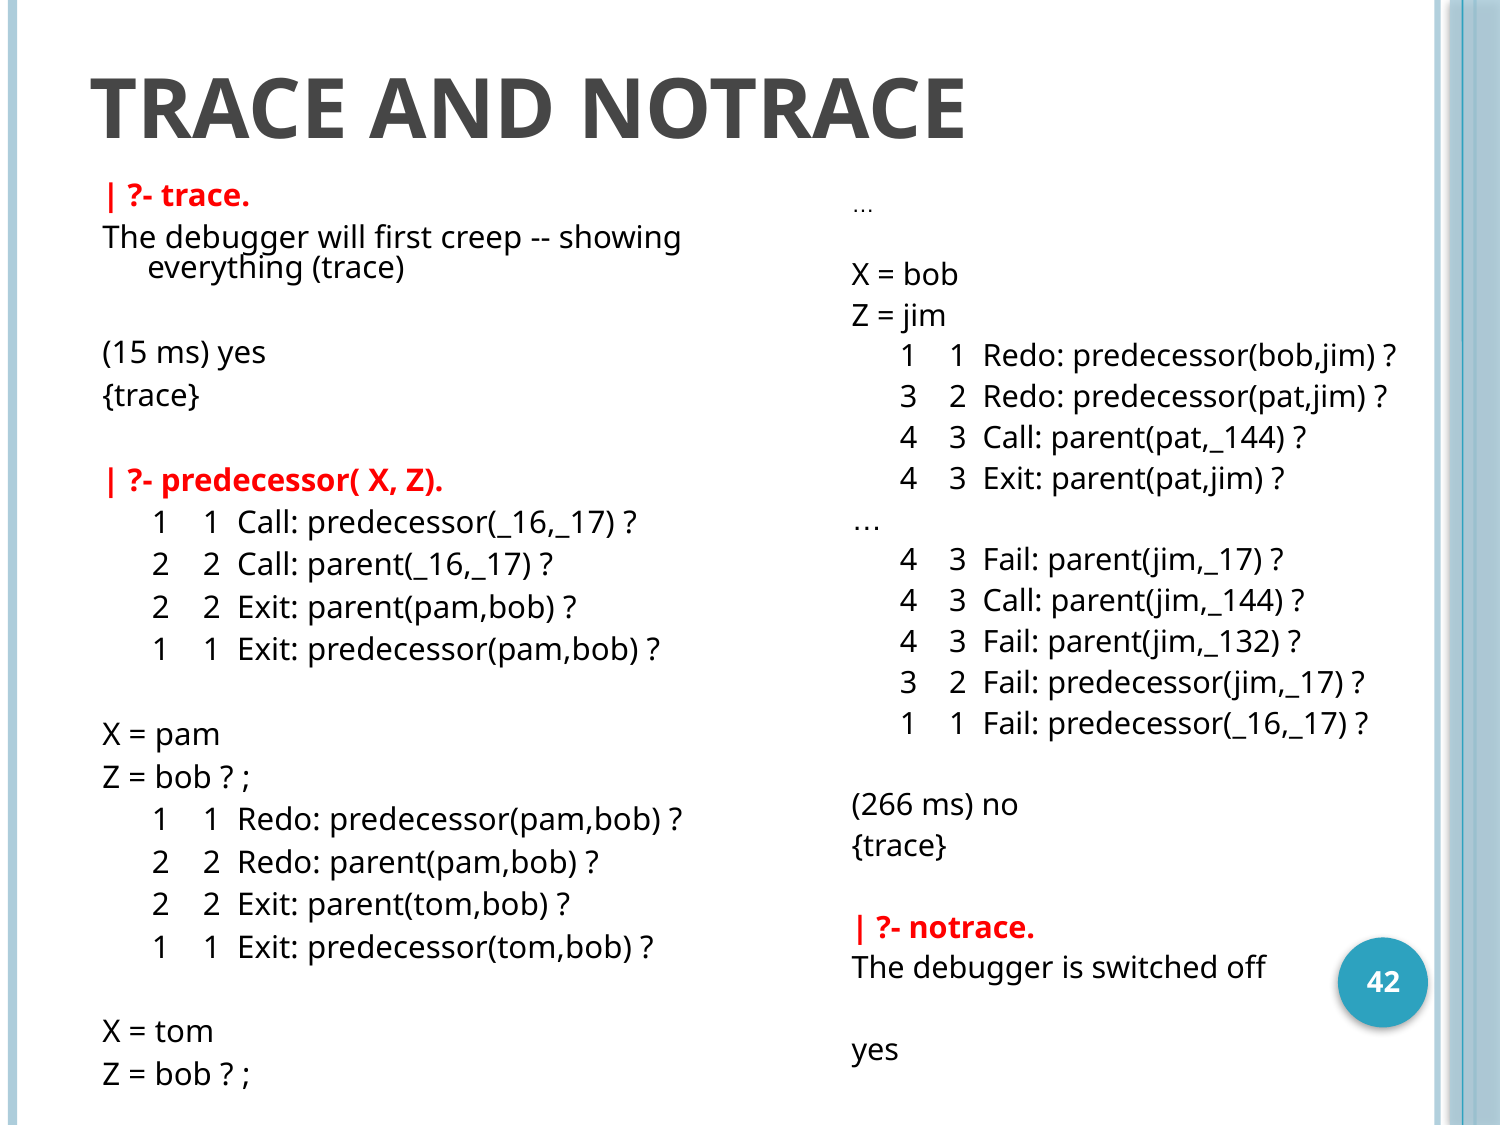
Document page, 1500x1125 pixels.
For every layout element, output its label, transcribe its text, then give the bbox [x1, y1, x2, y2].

list … X = bob Z = jim 1 1 Redo: predecessor(bob,jim) ? 3 2 Redo: predecessor(pat,jim) ? 4 3 Call: parent(pat,_144) ? 4 3 Exit: parent(pat,jim) ? … 4 3 Fail: parent(jim,_17) ? 4 3 Call: parent(jim,_144) ? 4 3 Fail: parent(jim,_132) ? 3 2 Fail: predecessor(jim,_17) ? 1 1 Fail: predecessor(_16,_17) ? (266 ms) no {trace} | ?- notrace. The debugger is switched off yes [836, 187, 1425, 1088]
slide_number 42 [1425, 940, 1434, 1027]
list | ?- trace. The debugger will first creep -- showing everything (trace) (15 ms) yes {trace} | ?- predecessor( X, Z). 1 1 Call: predecessor(_16,_17) ? 2 2 Call: parent(_16,_17) ? 2 2 Exit: parent(pam,bob) ? 1 1 Exit: predecessor(pam,bob) ? X = pam Z = bob ? ; 1 1 Redo: predecessor(pam,bob) ? 2 2 Redo: parent(pam,bob) ? 2 2 Exit: parent(tom,bob) ? 1 1 Exit: predecessor(tom,bob) ? X = tom Z = bob ? ; [87, 174, 810, 1125]
title Trace and Notrace [75, 37, 1300, 163]
